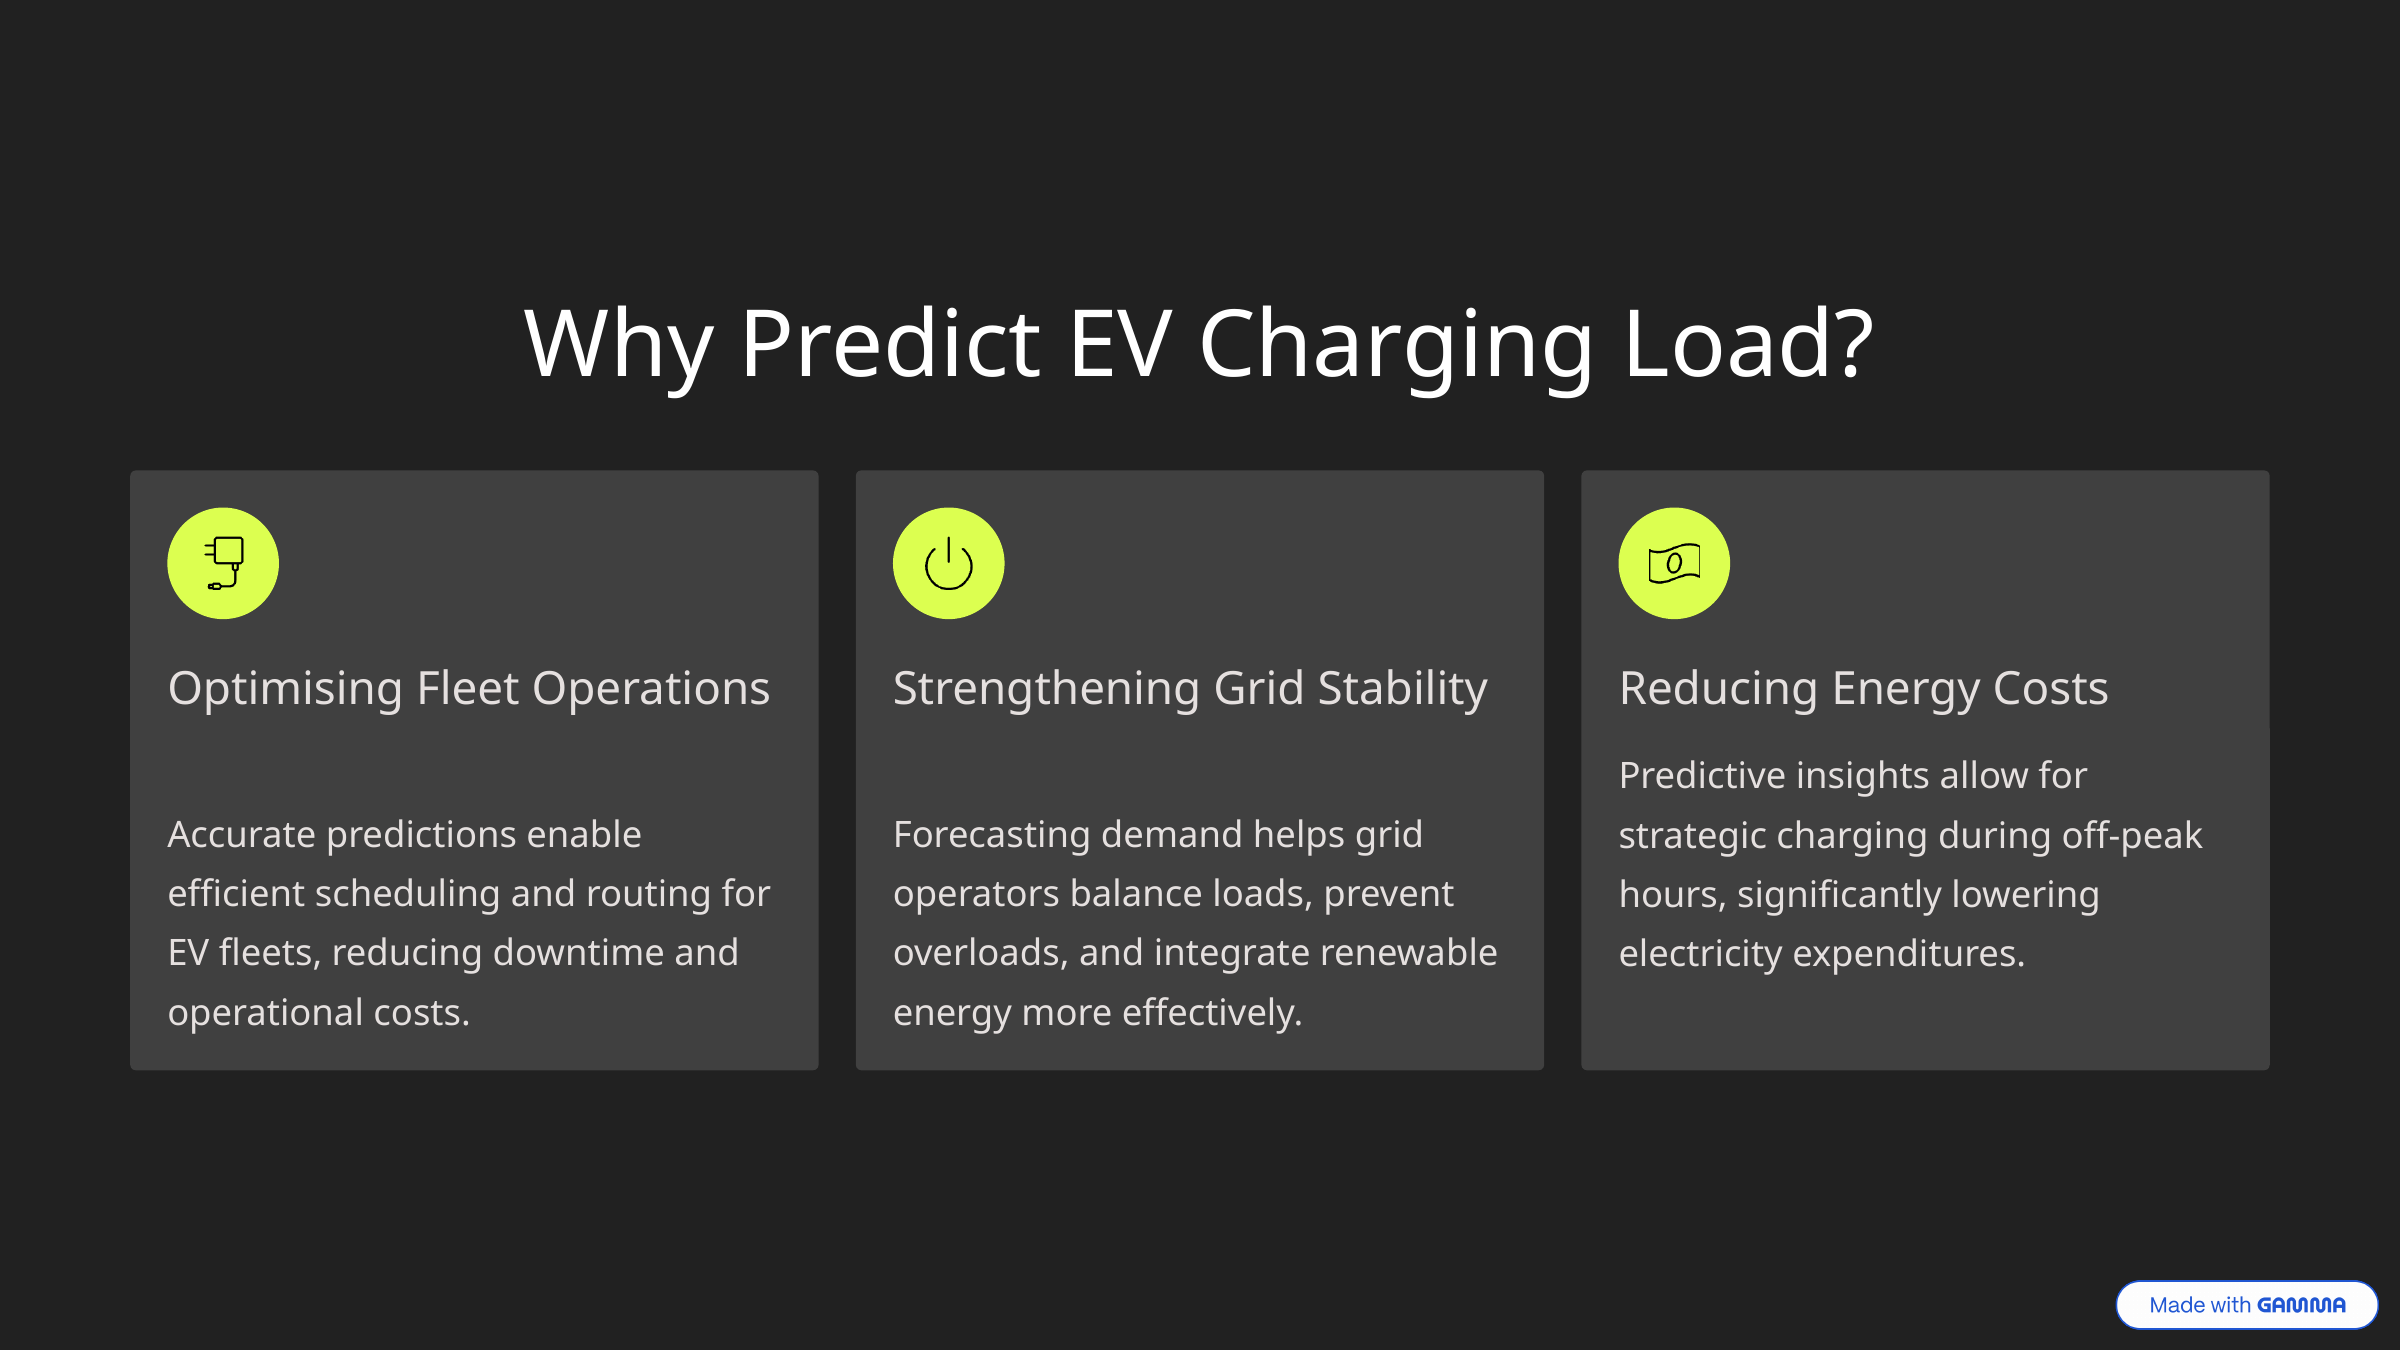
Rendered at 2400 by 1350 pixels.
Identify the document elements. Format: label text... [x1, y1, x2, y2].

text_box Forecasting demand helps grid operators balance loads, prevent overloads, and integrate renewable energy more effectively. [892, 794, 1507, 1033]
picture [923, 531, 974, 595]
text_box Reducing Energy Costs [1618, 656, 2205, 715]
text_box Predictive insights allow for strategic charging during off-peak hours, significantly lowering electricity expenditures. [1618, 736, 2233, 975]
text_box Optimising Fleet Operations [167, 656, 782, 773]
text_box Why Predict EV Charging Load? [390, 279, 2010, 396]
text_box [892, 507, 1005, 620]
text_box [1618, 507, 1731, 620]
picture [198, 531, 249, 595]
text_box [1581, 470, 2270, 1071]
text_box [130, 470, 819, 1071]
picture [1649, 531, 1700, 595]
text_box [855, 470, 1545, 1071]
text_box Strengthening Grid Stability [892, 656, 1507, 773]
picture [2106, 1271, 2389, 1339]
text_box Accurate predictions enable efficient scheduling and routing for EV fleets, reducing downtime and operational costs. [167, 794, 782, 1033]
text_box [167, 507, 279, 620]
